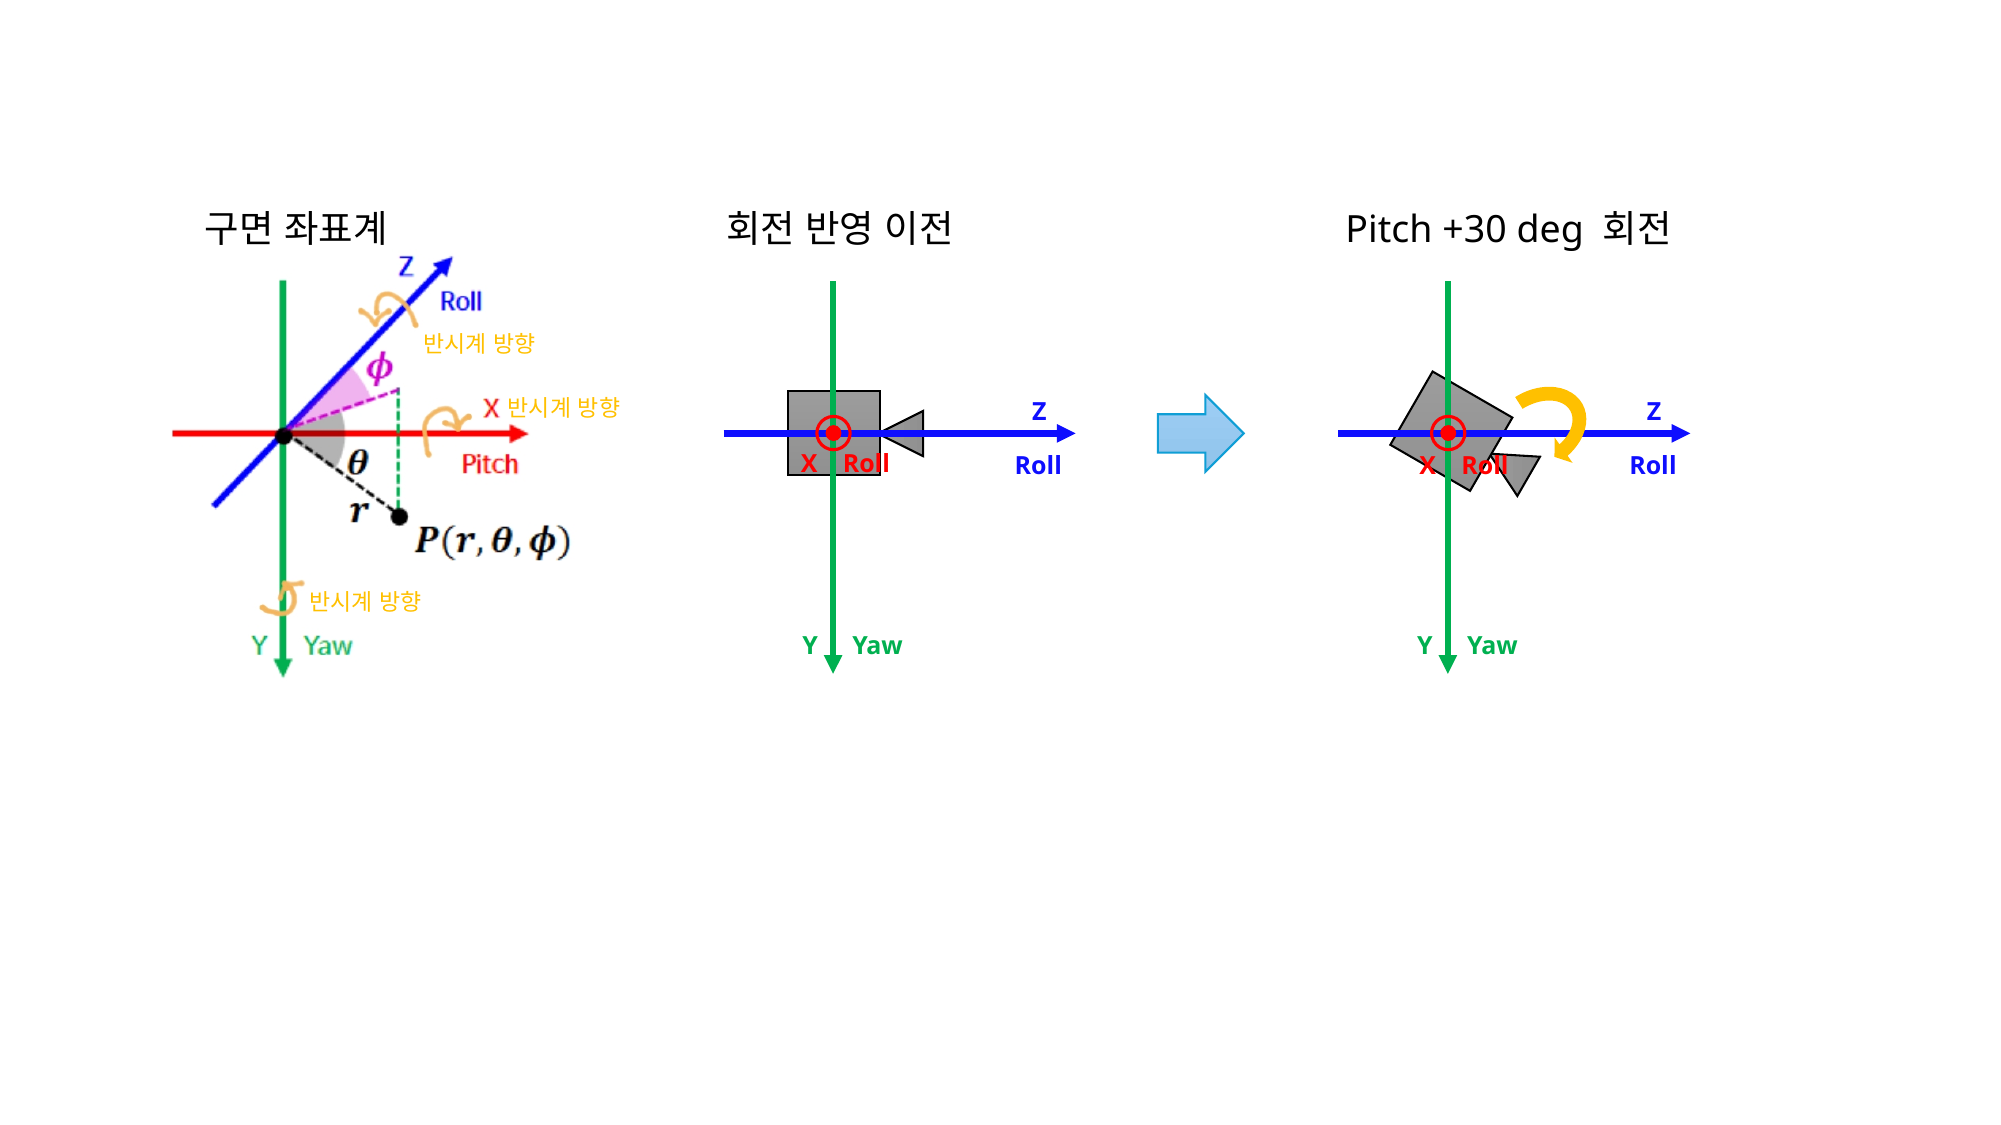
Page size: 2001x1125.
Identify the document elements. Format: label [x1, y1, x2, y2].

text_box [149, 197, 1707, 701]
